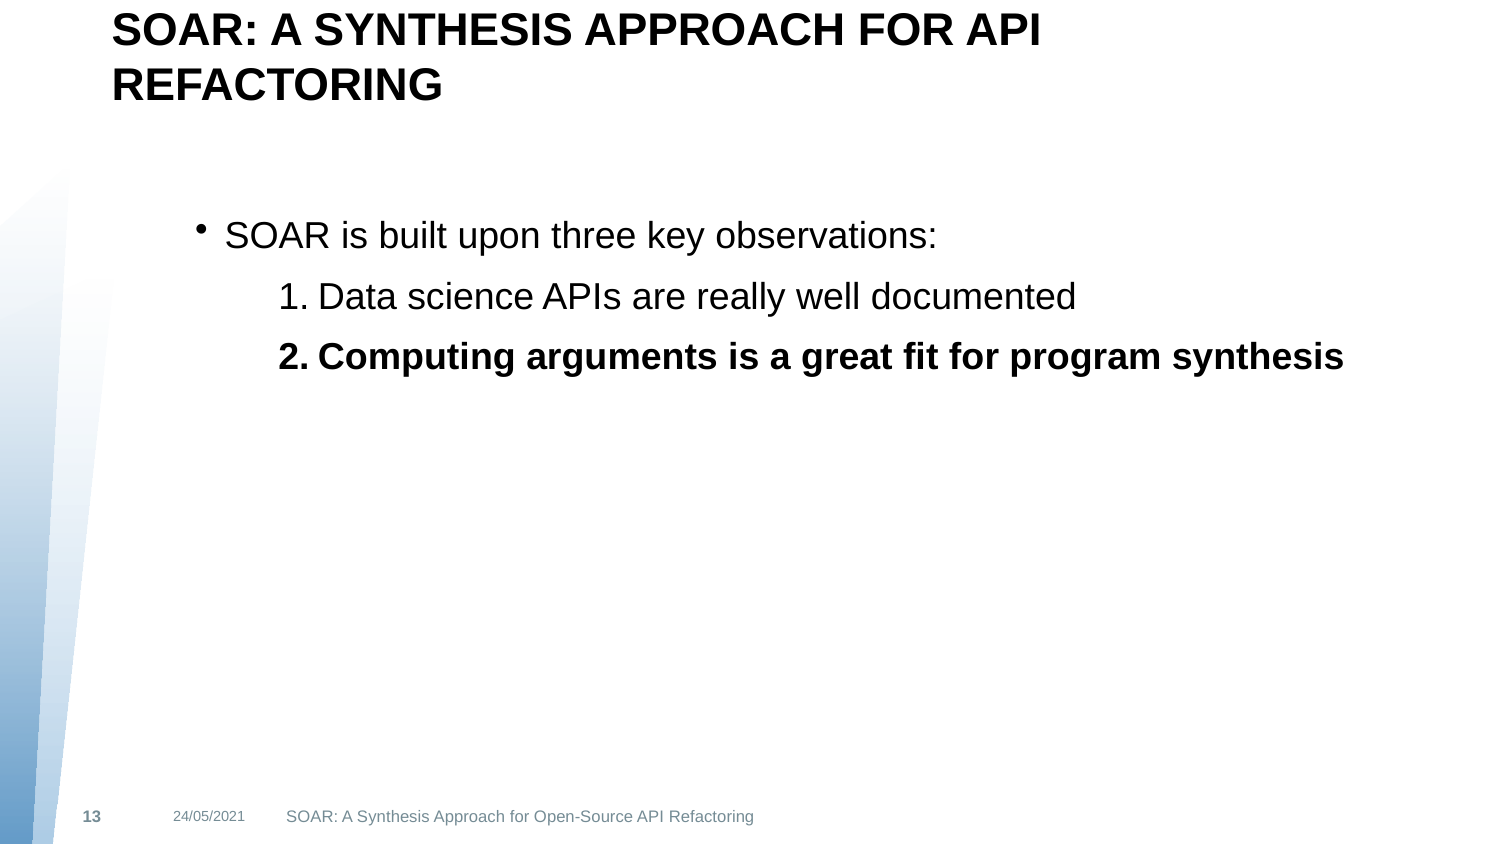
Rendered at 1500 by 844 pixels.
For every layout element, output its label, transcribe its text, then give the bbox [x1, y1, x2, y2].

title SOAR: A Synthesis Approach for API Refactoring [96, 0, 1275, 125]
slide_number 13 [81, 804, 103, 827]
text_box SOAR: A Synthesis Approach for Open-Source API Refactoring [286, 805, 925, 826]
text_box 24/05/2021 [132, 806, 287, 825]
text_box SOAR is built upon three key observations: Data science APIs are really well documented Computing arguments is a great fit for program synthesis [187, 177, 1396, 385]
